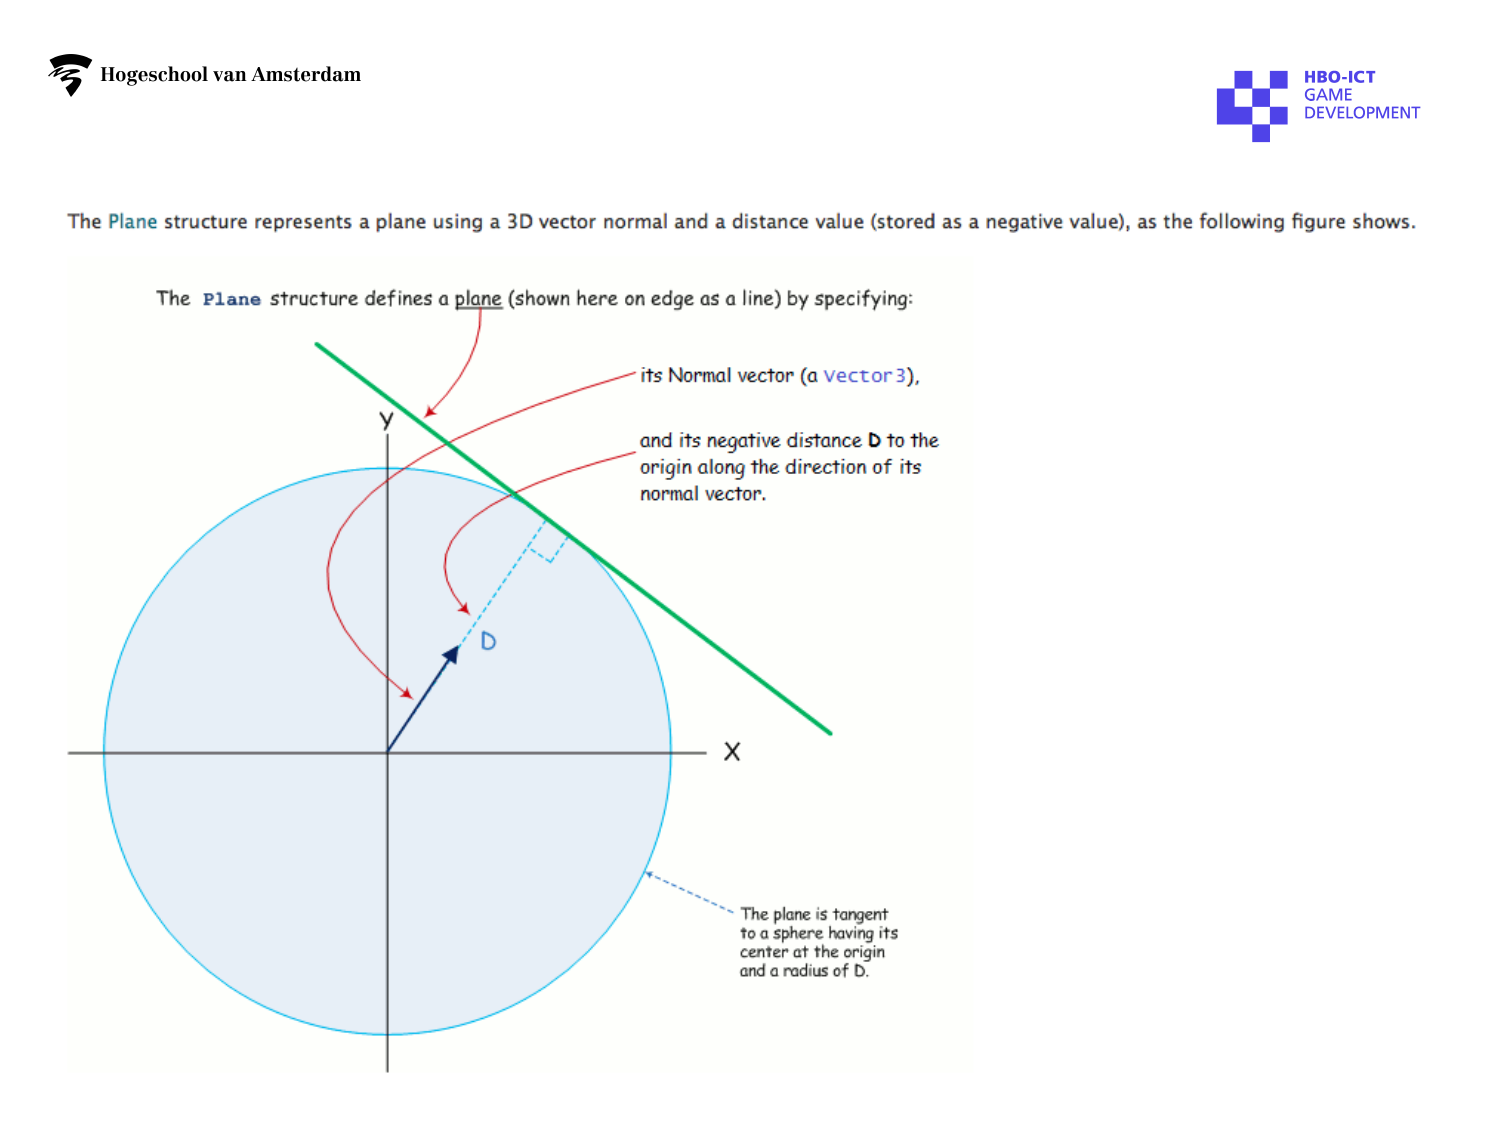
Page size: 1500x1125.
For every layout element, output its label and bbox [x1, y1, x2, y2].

picture [1181, 35, 1447, 166]
picture [50, 196, 1451, 1090]
picture [48, 54, 361, 97]
